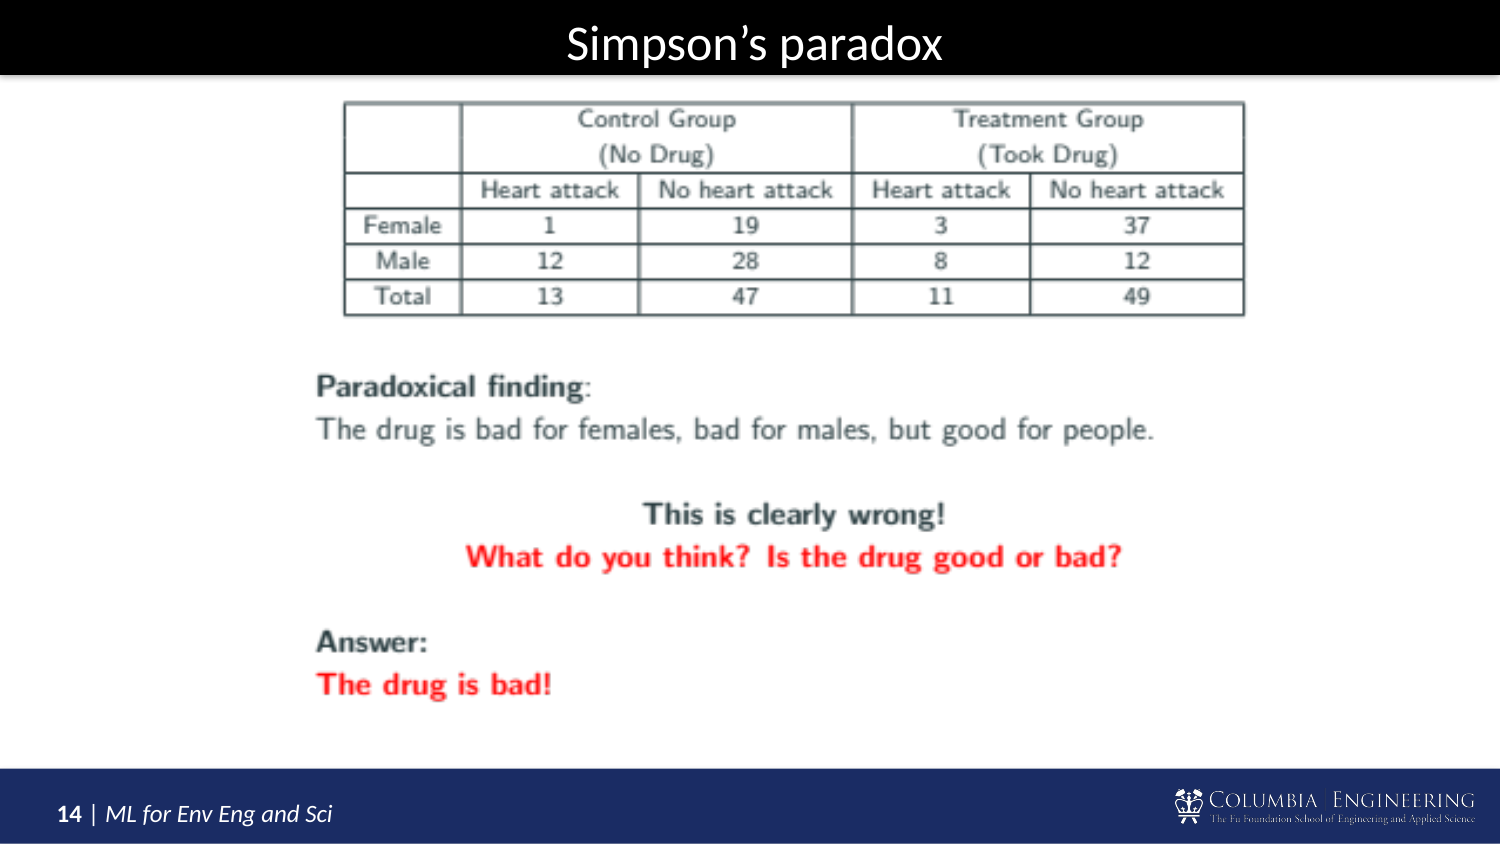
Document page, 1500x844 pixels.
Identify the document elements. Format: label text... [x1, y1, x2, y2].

title Simpson’s paradox [4, 2, 1500, 79]
picture [262, 78, 1300, 748]
